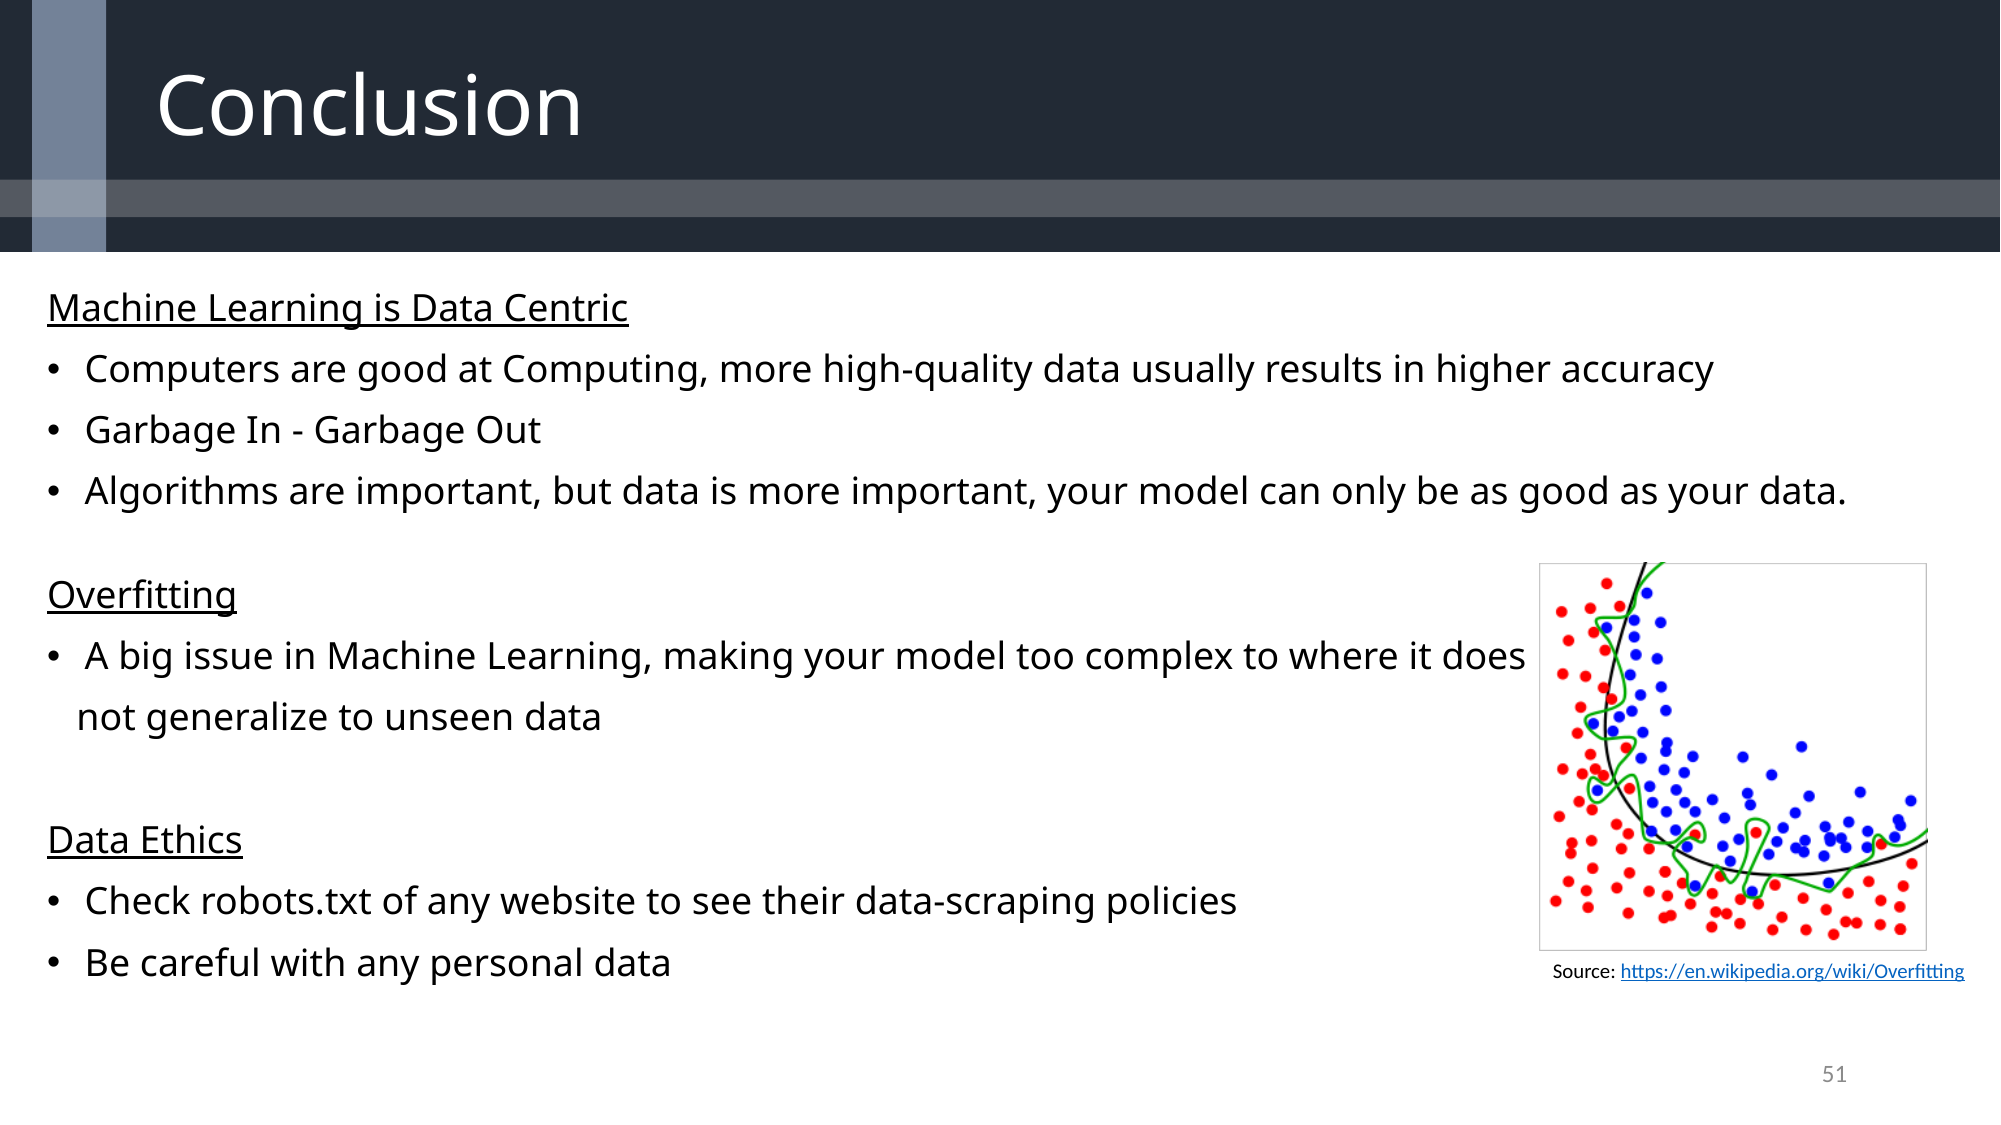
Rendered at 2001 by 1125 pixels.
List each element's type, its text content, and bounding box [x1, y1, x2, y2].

text_box [31, 218, 107, 253]
text_box [0, 218, 31, 253]
title Conclusion [140, 29, 1928, 178]
text_box [0, 0, 31, 178]
text_box [107, 218, 2000, 253]
text_box [0, 178, 2000, 218]
picture [1538, 562, 1928, 953]
slide_number 51 [1412, 1042, 1863, 1103]
list Machine Learning is Data Centric Computers are good at Computing, more high-quality data usually results in higher accuracy Garbage In - Garbage Out Algorithms are important, but data is more important, your model can only be as good as your data. Overfitting A big issue in Machine Learning, making your model too complex to where it does not generalize to unseen data Data Ethics Check robots.txt of any website to see their data-scraping policies Be careful with any personal data [32, 281, 1977, 1073]
text_box [107, 0, 2000, 178]
text_box Source: https://en.wikipedia.org/wiki/Overfitting [1538, 950, 2000, 990]
text_box [31, 0, 107, 178]
